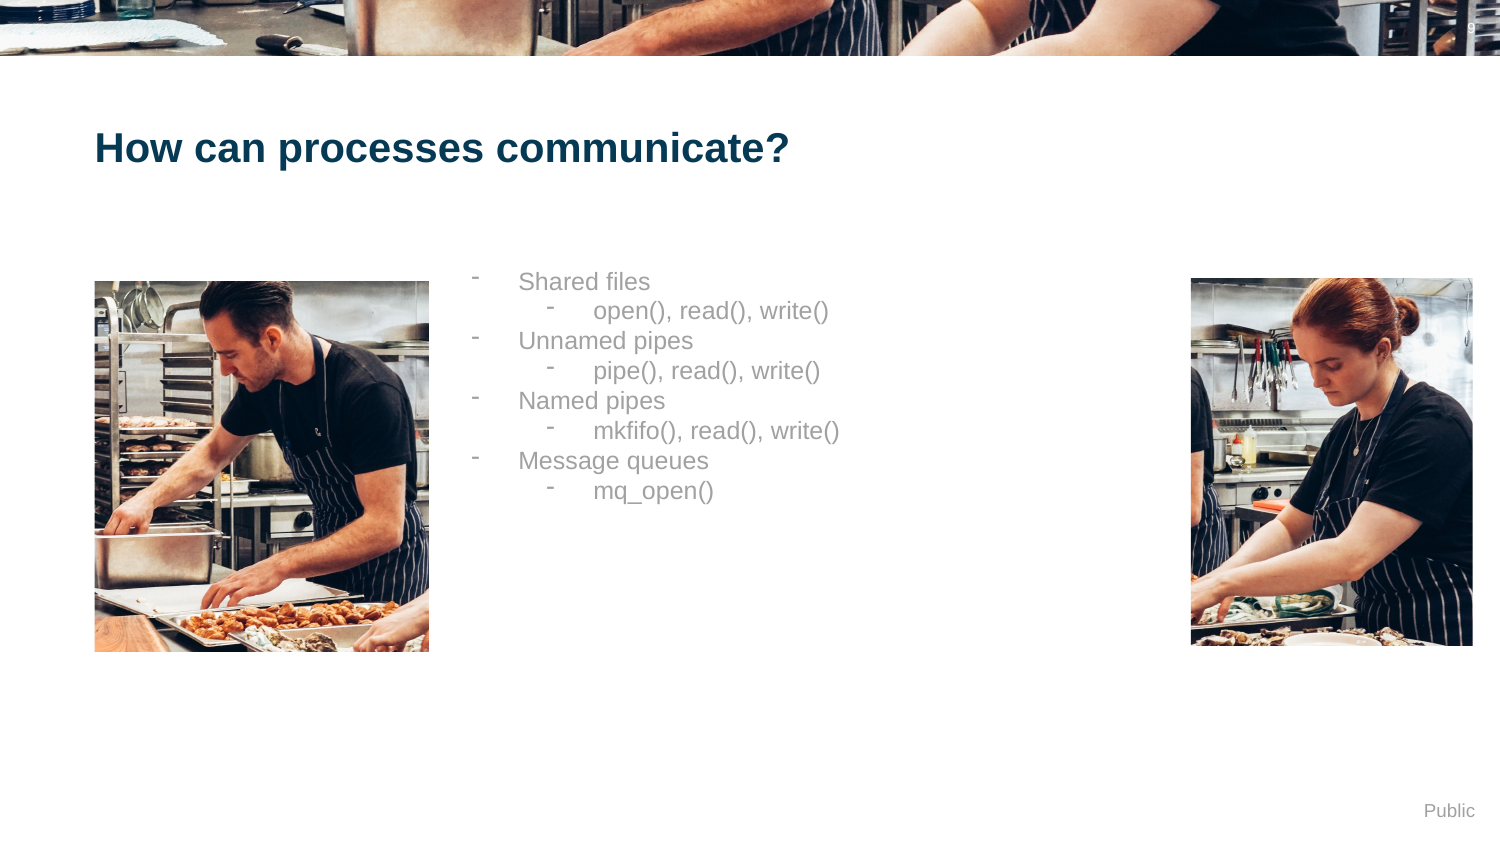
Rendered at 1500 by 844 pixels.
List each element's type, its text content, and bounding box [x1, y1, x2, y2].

text_box Shared files open(), read(), write() Unnamed pipes pipe(), read(), write() Named pipes mkfifo(), read(), write() Message queues mq_open() Shared memory shm_open(), mmap() Unix domain sockets socket(AF_UNIX, …), socket(AF_LOCAL, …) Network sockets socket(AF_INET,…) socket(AF_INET6, …) [456, 257, 1127, 722]
picture [1190, 278, 1473, 646]
title How can processes communicate? [94, 126, 1406, 208]
picture [0, 0, 1500, 56]
picture [94, 281, 429, 652]
footer Public [687, 776, 1491, 822]
